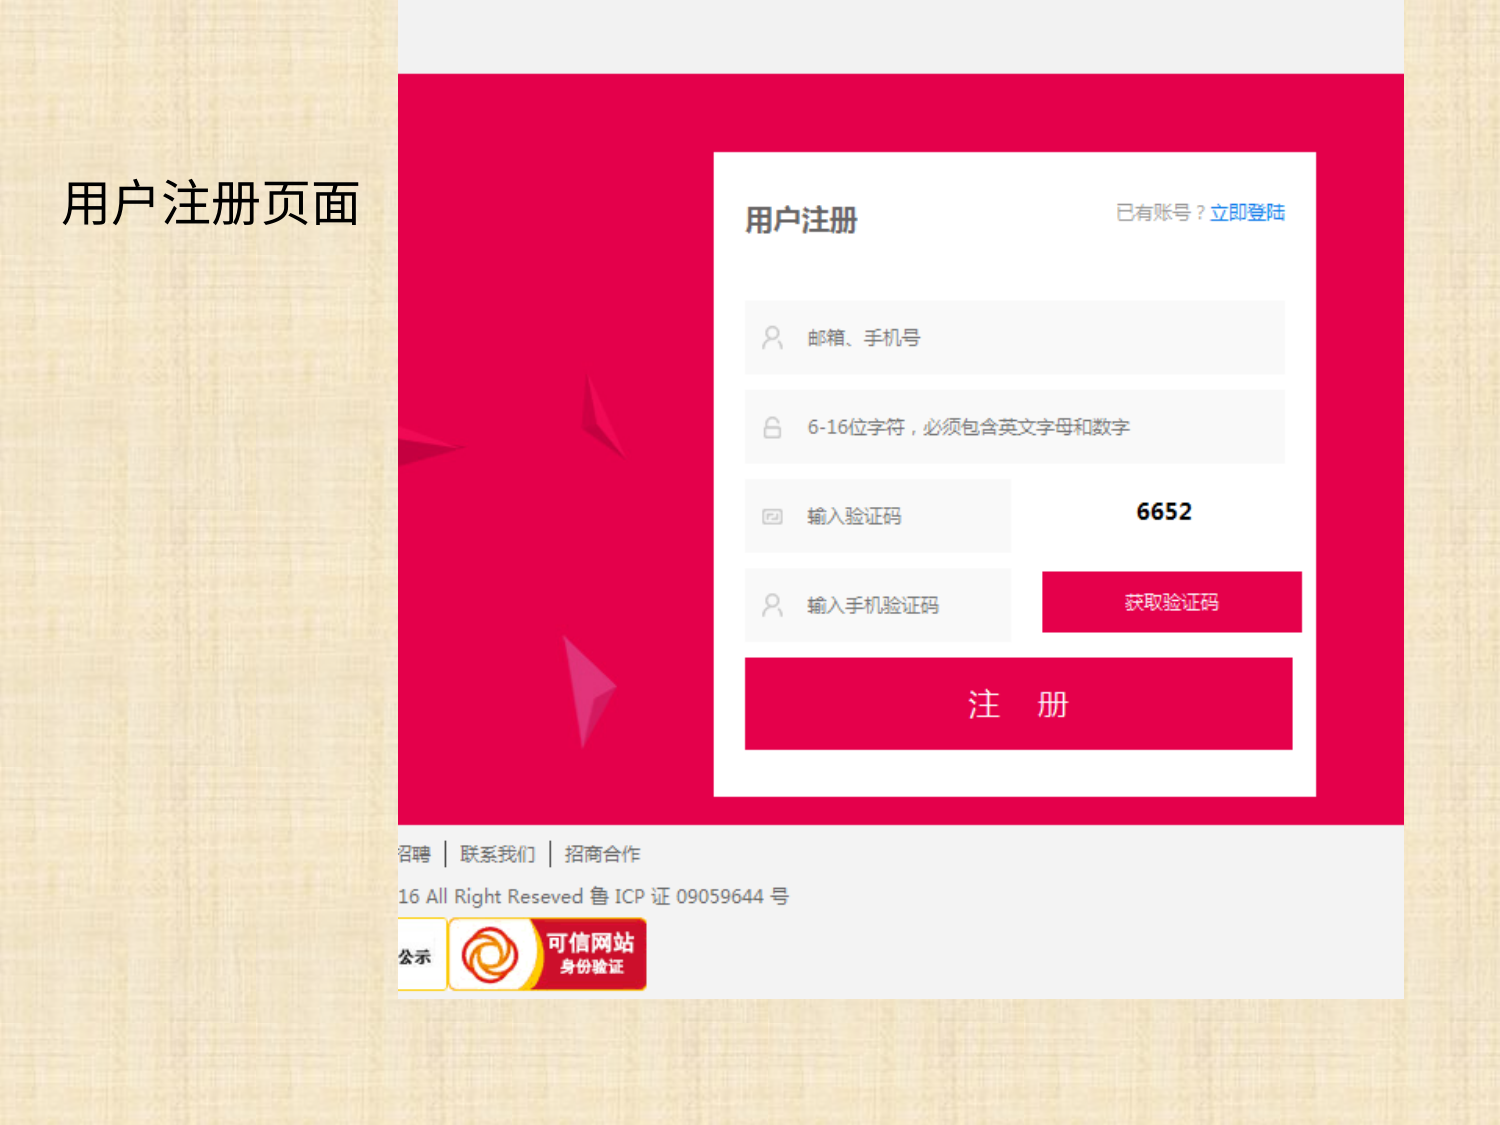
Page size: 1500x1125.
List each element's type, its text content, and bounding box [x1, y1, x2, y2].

picture [398, 0, 1404, 999]
text_box 用户注册页面 [46, 163, 387, 239]
